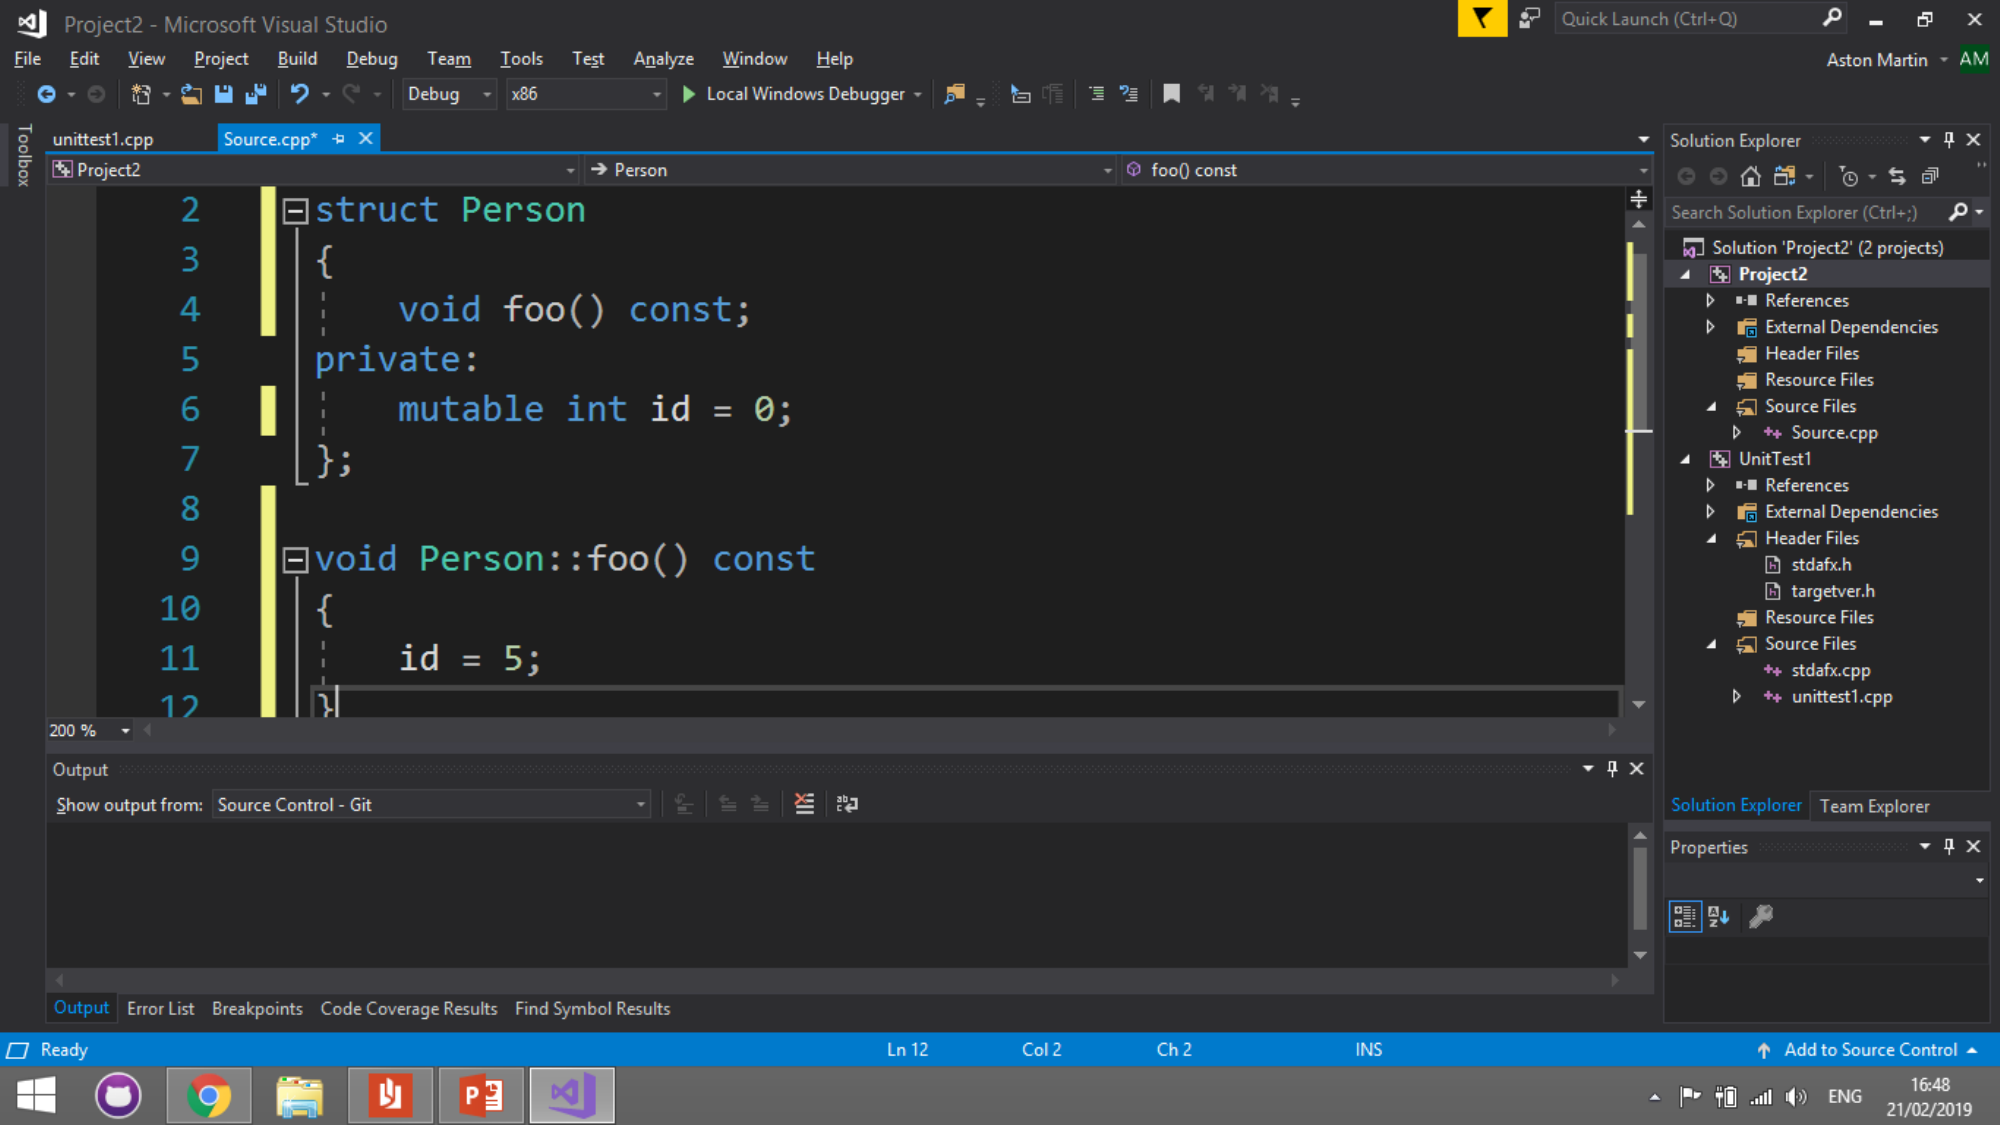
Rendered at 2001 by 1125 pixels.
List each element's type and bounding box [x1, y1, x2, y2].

list [0, 0, 2000, 1125]
